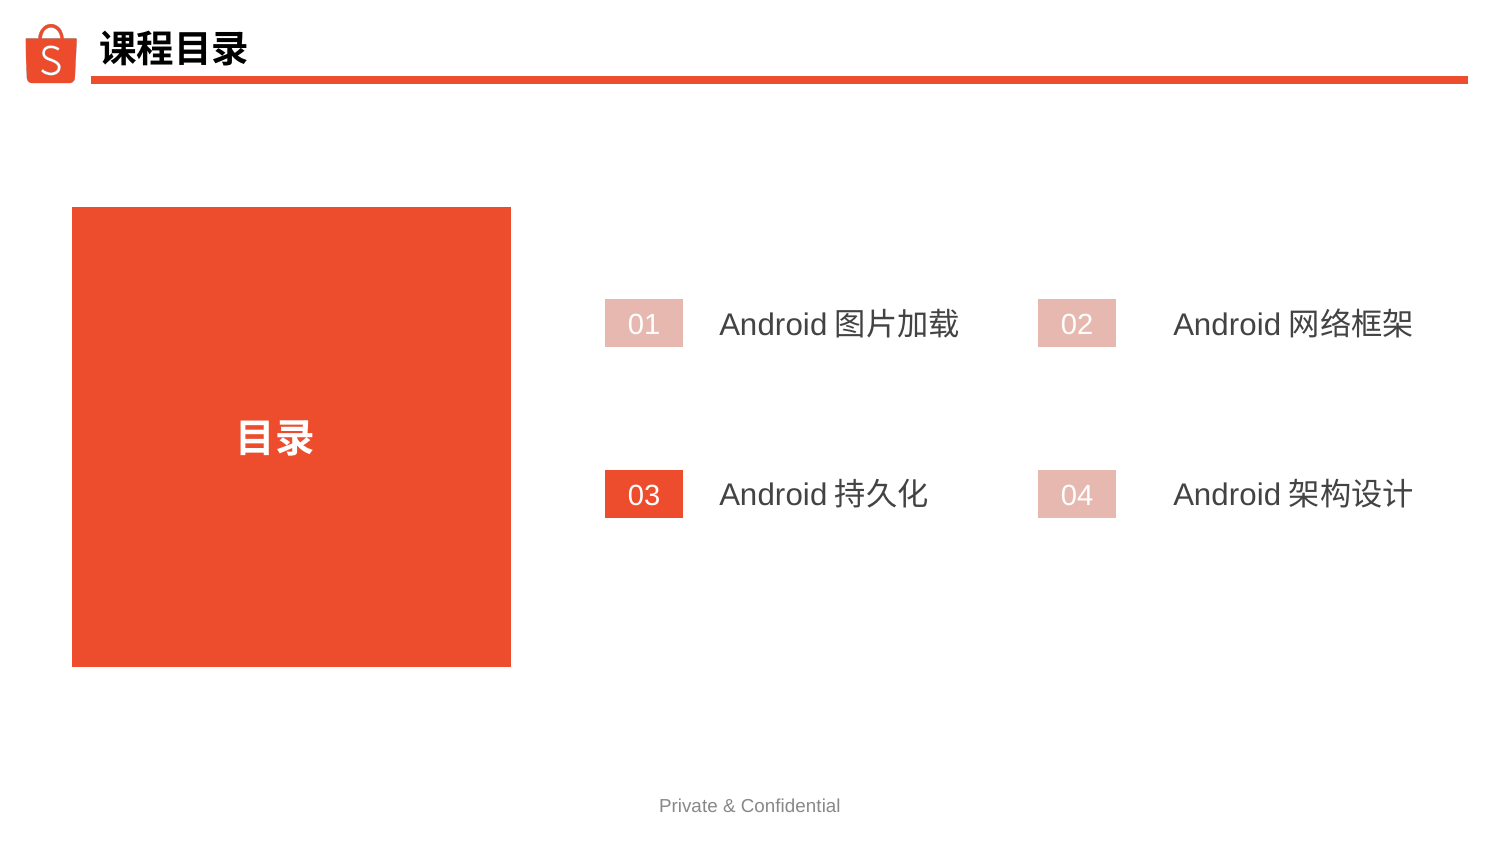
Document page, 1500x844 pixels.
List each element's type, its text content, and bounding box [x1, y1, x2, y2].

text_box 04 [1037, 468, 1117, 519]
text_box Android架构设计 [1158, 459, 1450, 527]
title 课程目录 [90, 7, 1413, 80]
text_box Android持久化 [704, 459, 996, 565]
text_box 01 [604, 297, 684, 348]
text_box 02 [1037, 297, 1117, 348]
text_box Android图片加载 [704, 288, 996, 357]
picture [25, 24, 81, 86]
text_box 目录 [71, 205, 513, 668]
text_box Android网络框架 [1158, 288, 1450, 357]
text_box 03 [604, 468, 684, 519]
